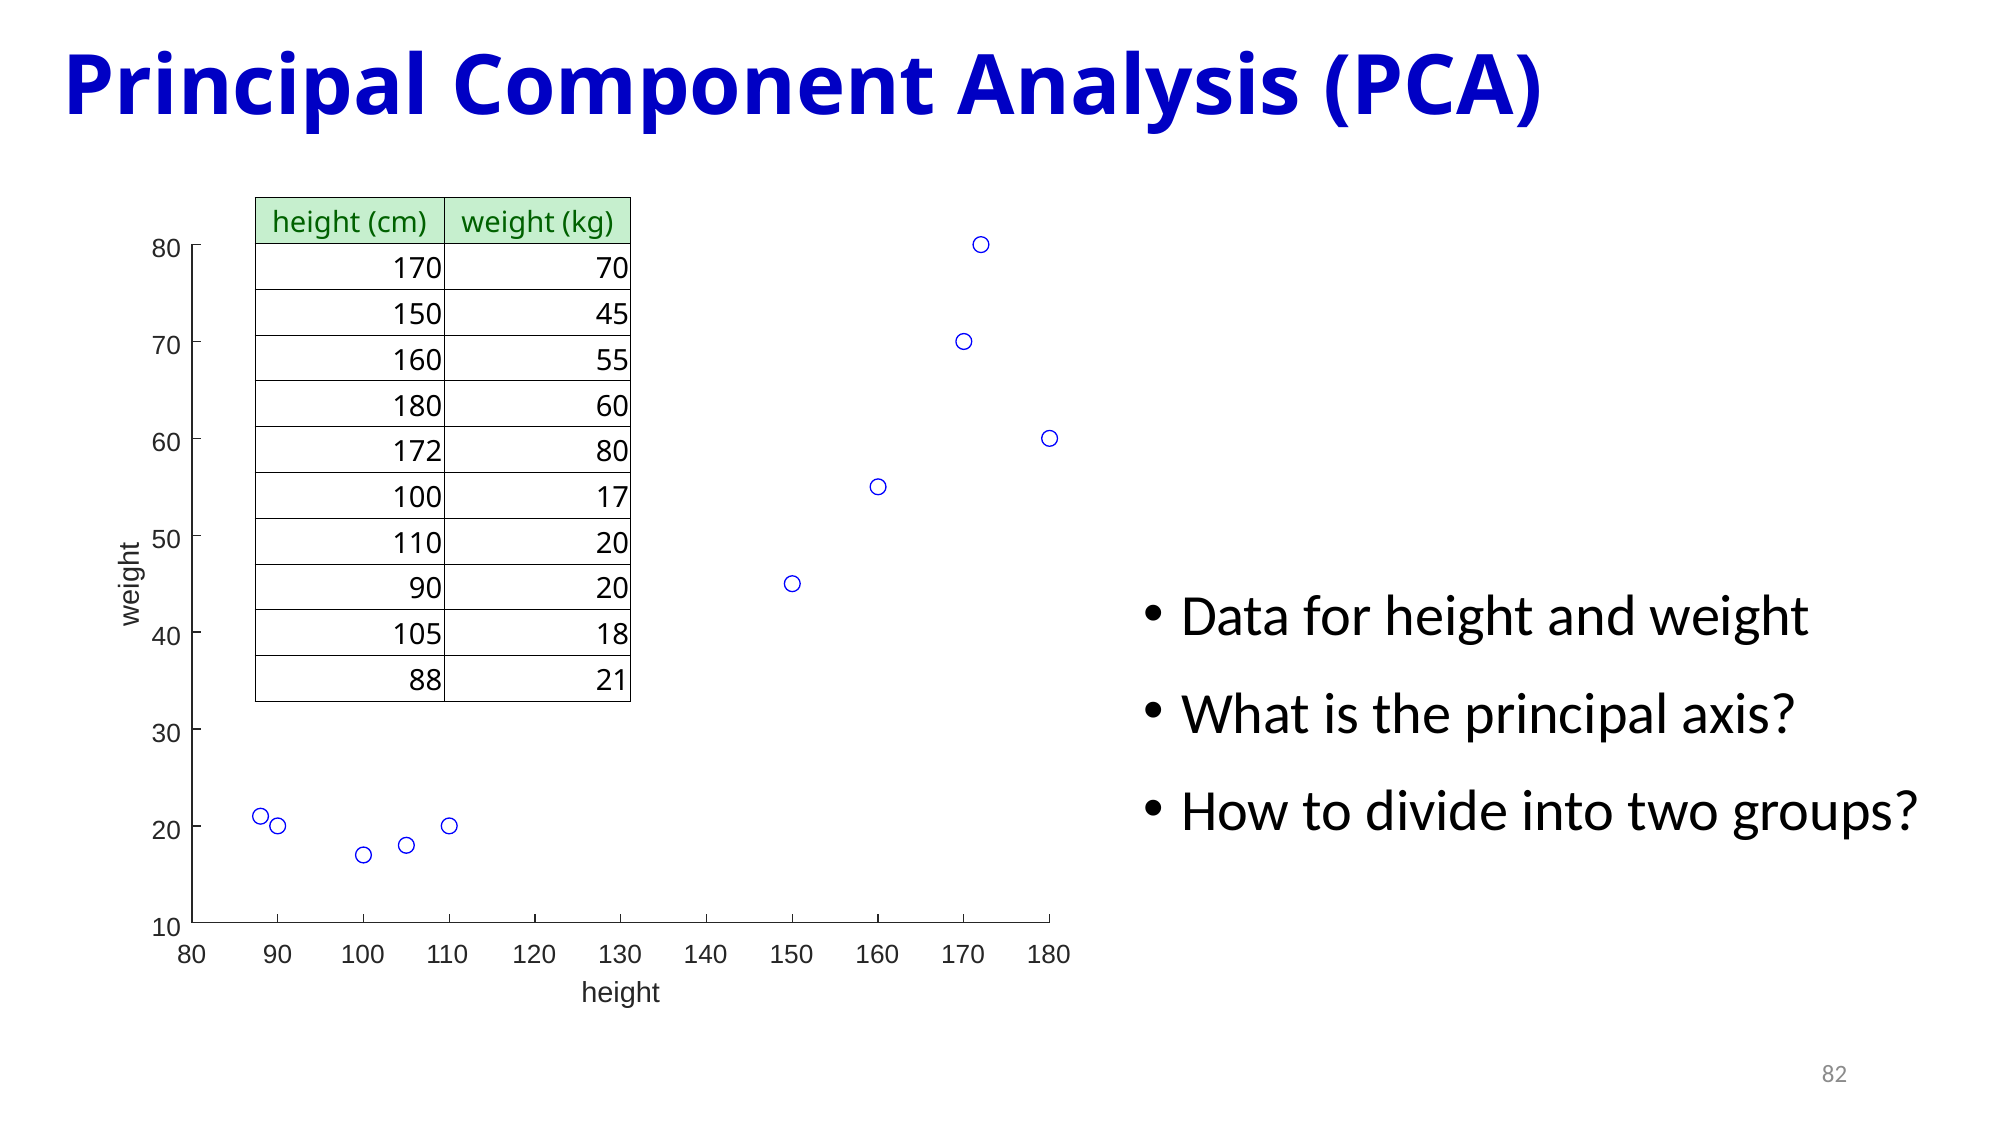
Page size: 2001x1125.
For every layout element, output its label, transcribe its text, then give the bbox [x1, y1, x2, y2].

slide_number 82 [1412, 1042, 1863, 1103]
picture [47, 183, 1153, 1012]
title Principal Component Analysis (PCA) [47, 23, 1937, 153]
text_box Data for height and weight What is the principal axis? How to divide into two groups? [1153, 562, 1953, 850]
